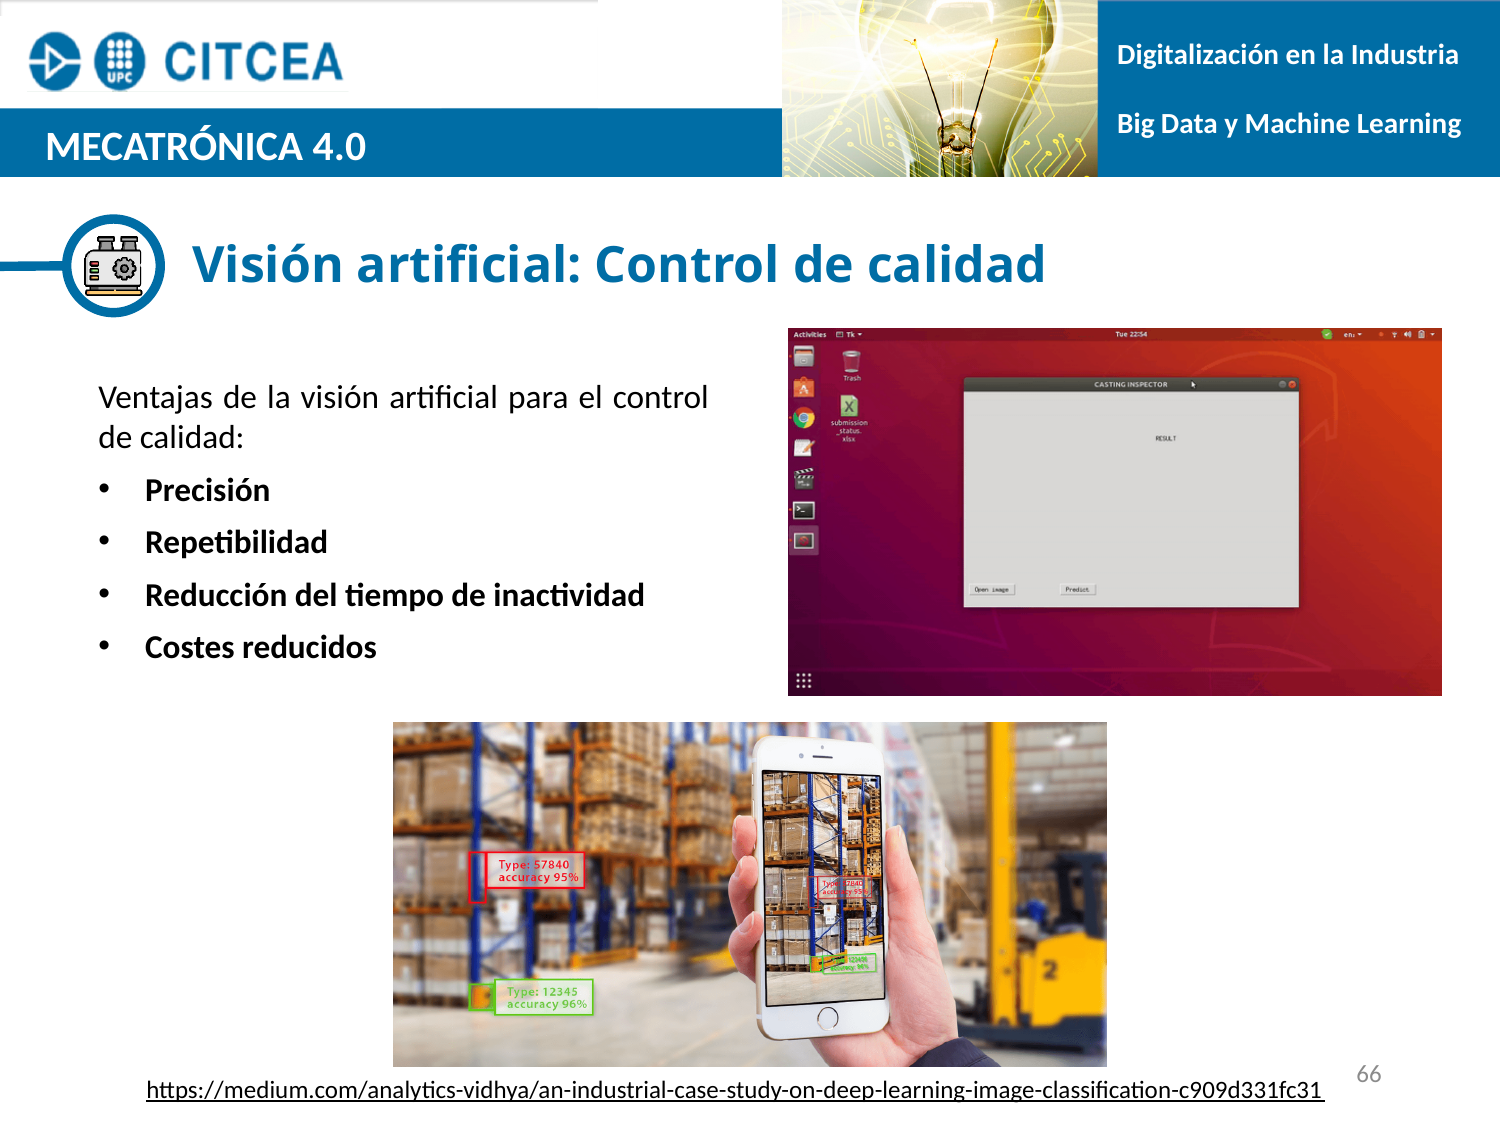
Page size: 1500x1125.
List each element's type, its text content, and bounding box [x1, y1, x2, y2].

slide_number 66 [1108, 1042, 1397, 1103]
picture [83, 236, 143, 296]
picture [0, 0, 598, 108]
text_box [66, 218, 161, 314]
picture [788, 328, 1442, 696]
picture [782, 0, 1500, 177]
text_box https://medium.com/analytics-vidhya/an-industrial-case-study-on-deep-learning-image-classification-c909d331fc31 [131, 1066, 1369, 1111]
title Visión artificial: Control de calidad [177, 203, 1484, 329]
picture [392, 722, 1108, 1067]
text_box Ventajas de la visión artificial para el control de calidad: Precisión Repetibilidad Reducción del tiempo de inactividad Costes reducidos [83, 368, 725, 673]
